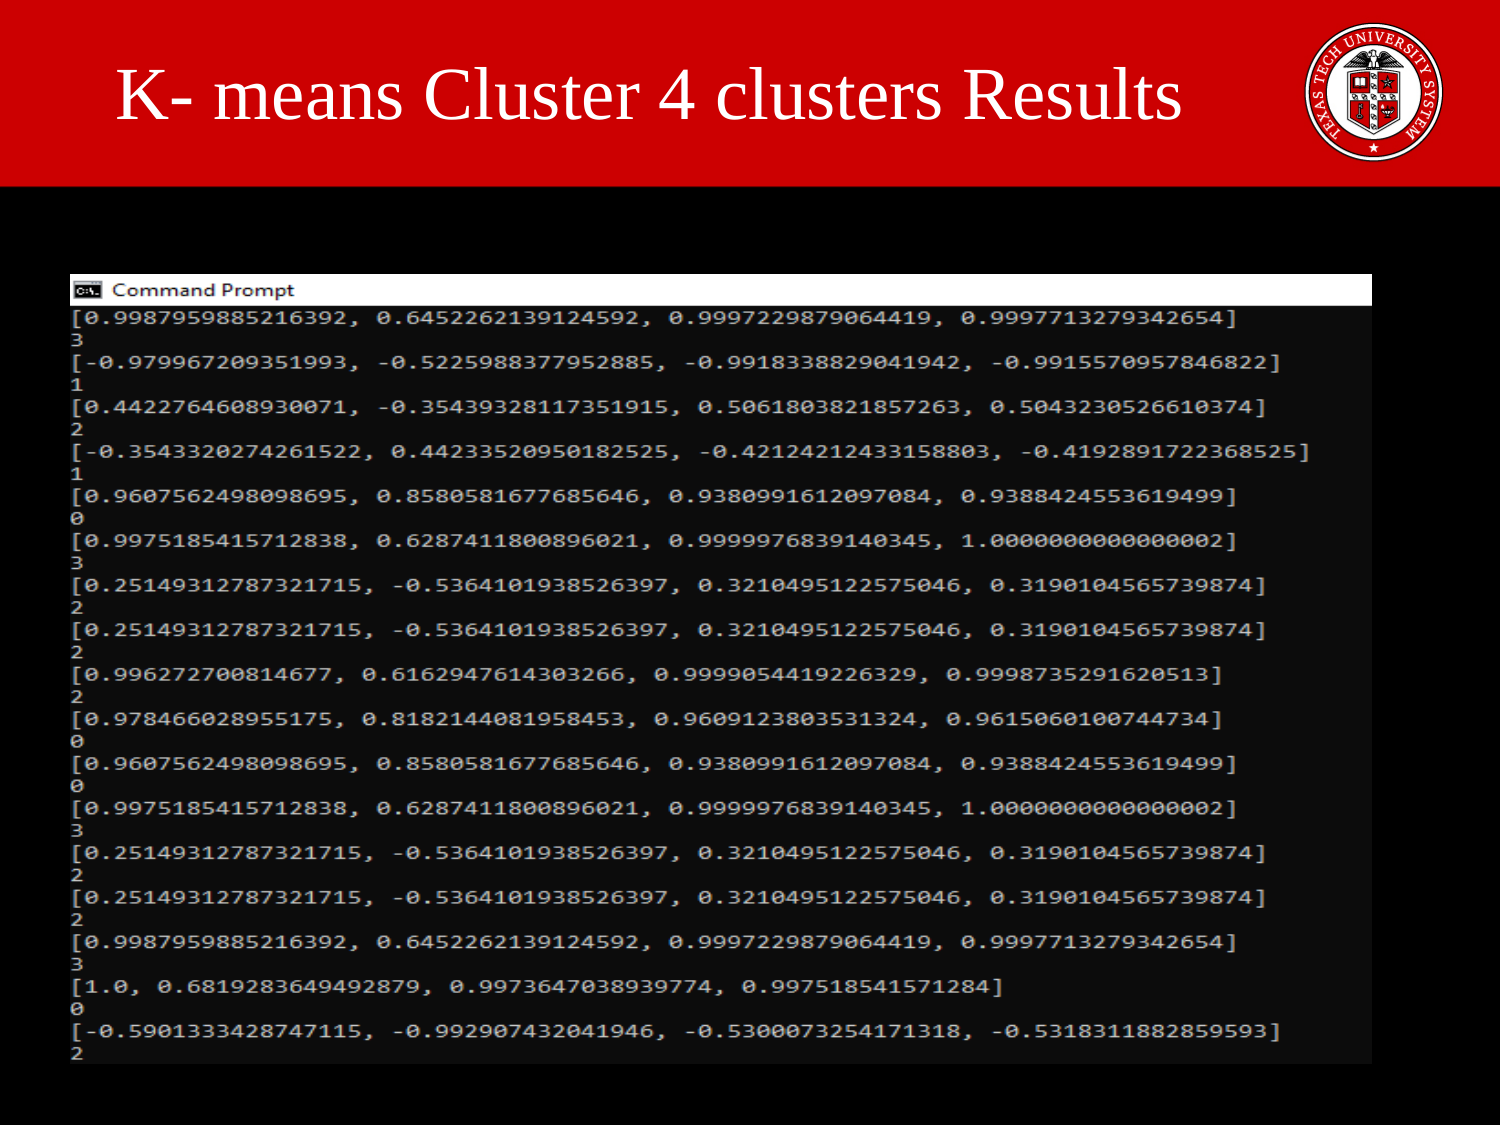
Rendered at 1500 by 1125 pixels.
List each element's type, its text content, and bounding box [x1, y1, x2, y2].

title K- means Cluster 4 clusters Results [100, 0, 1334, 184]
picture [0, 0, 1500, 1125]
